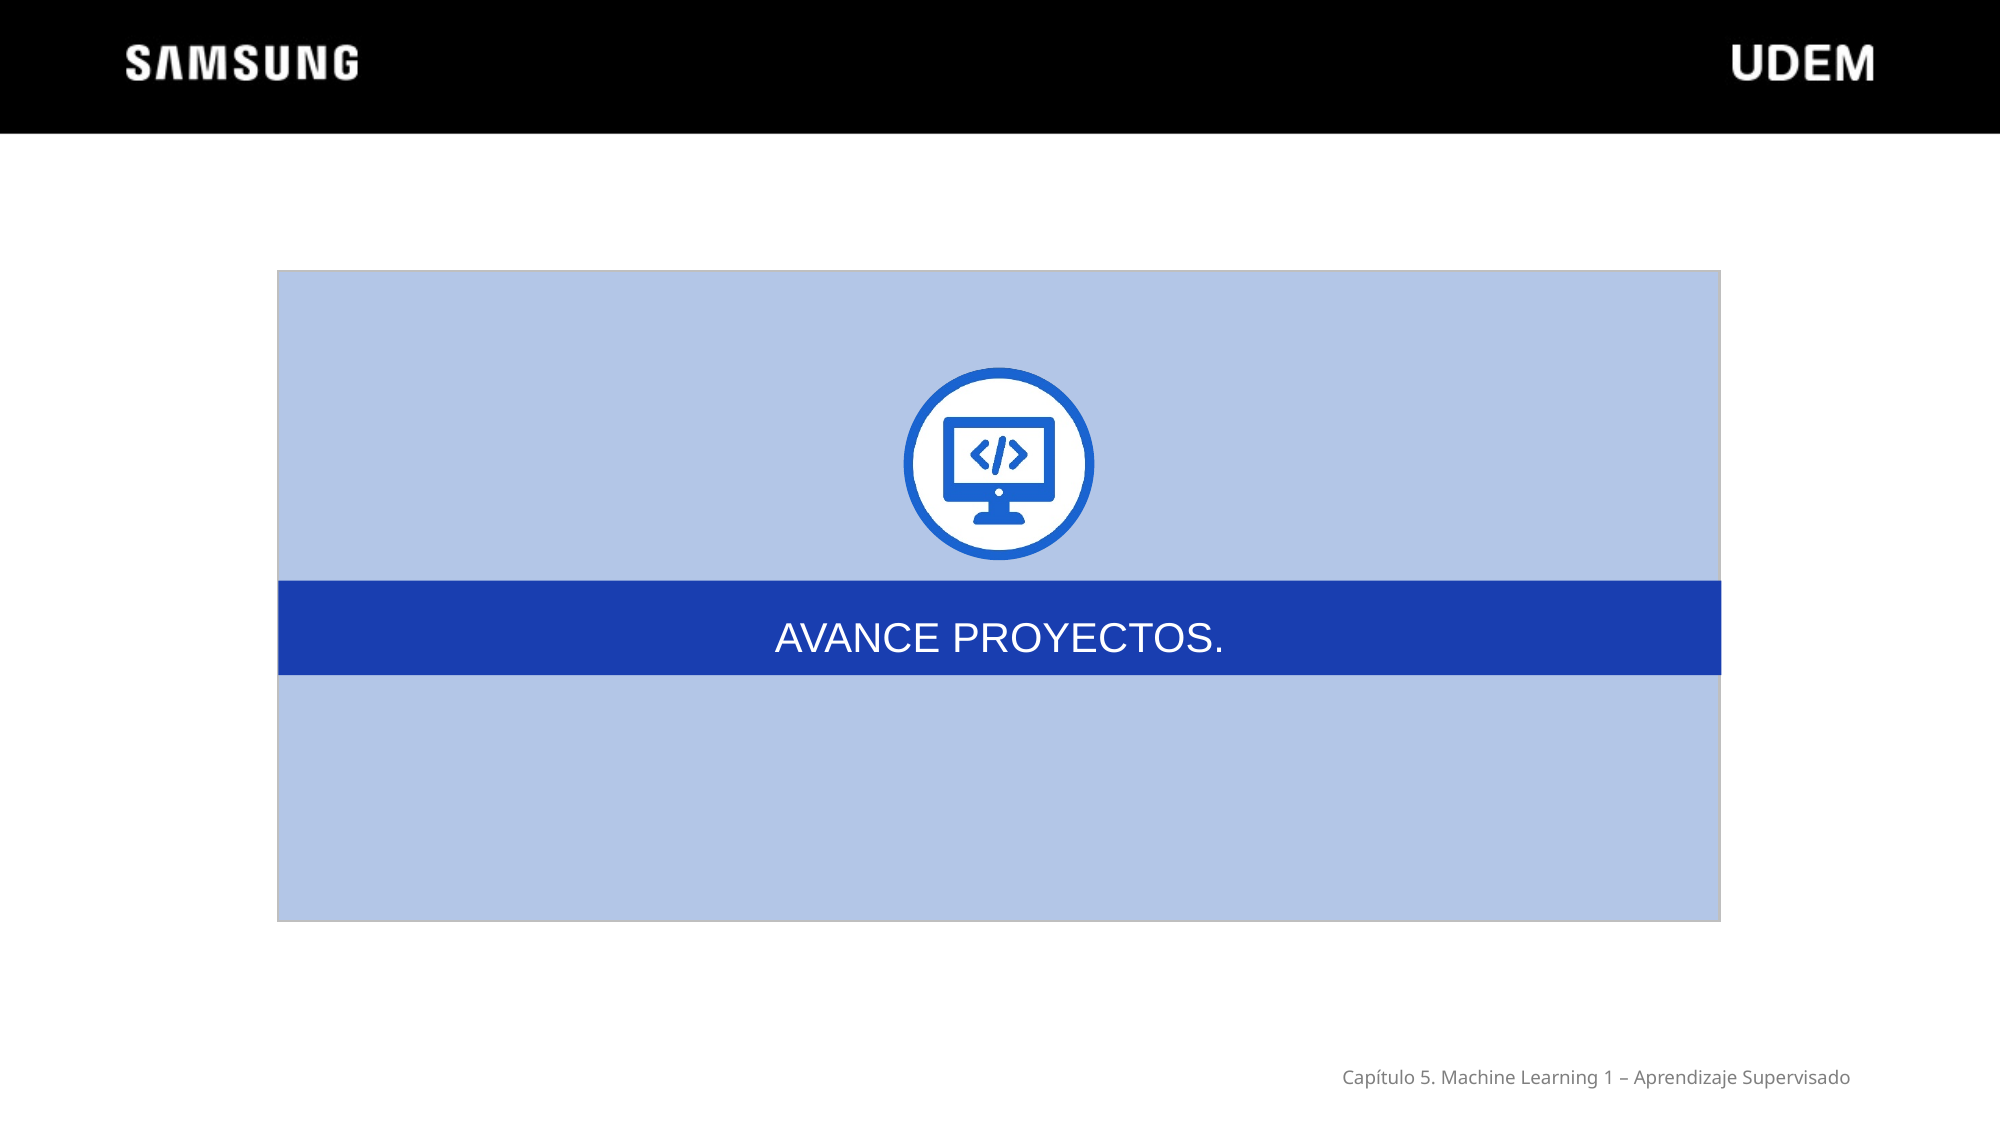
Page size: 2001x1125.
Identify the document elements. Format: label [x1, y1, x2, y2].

text_box [278, 271, 1722, 922]
picture [0, 0, 2000, 1124]
